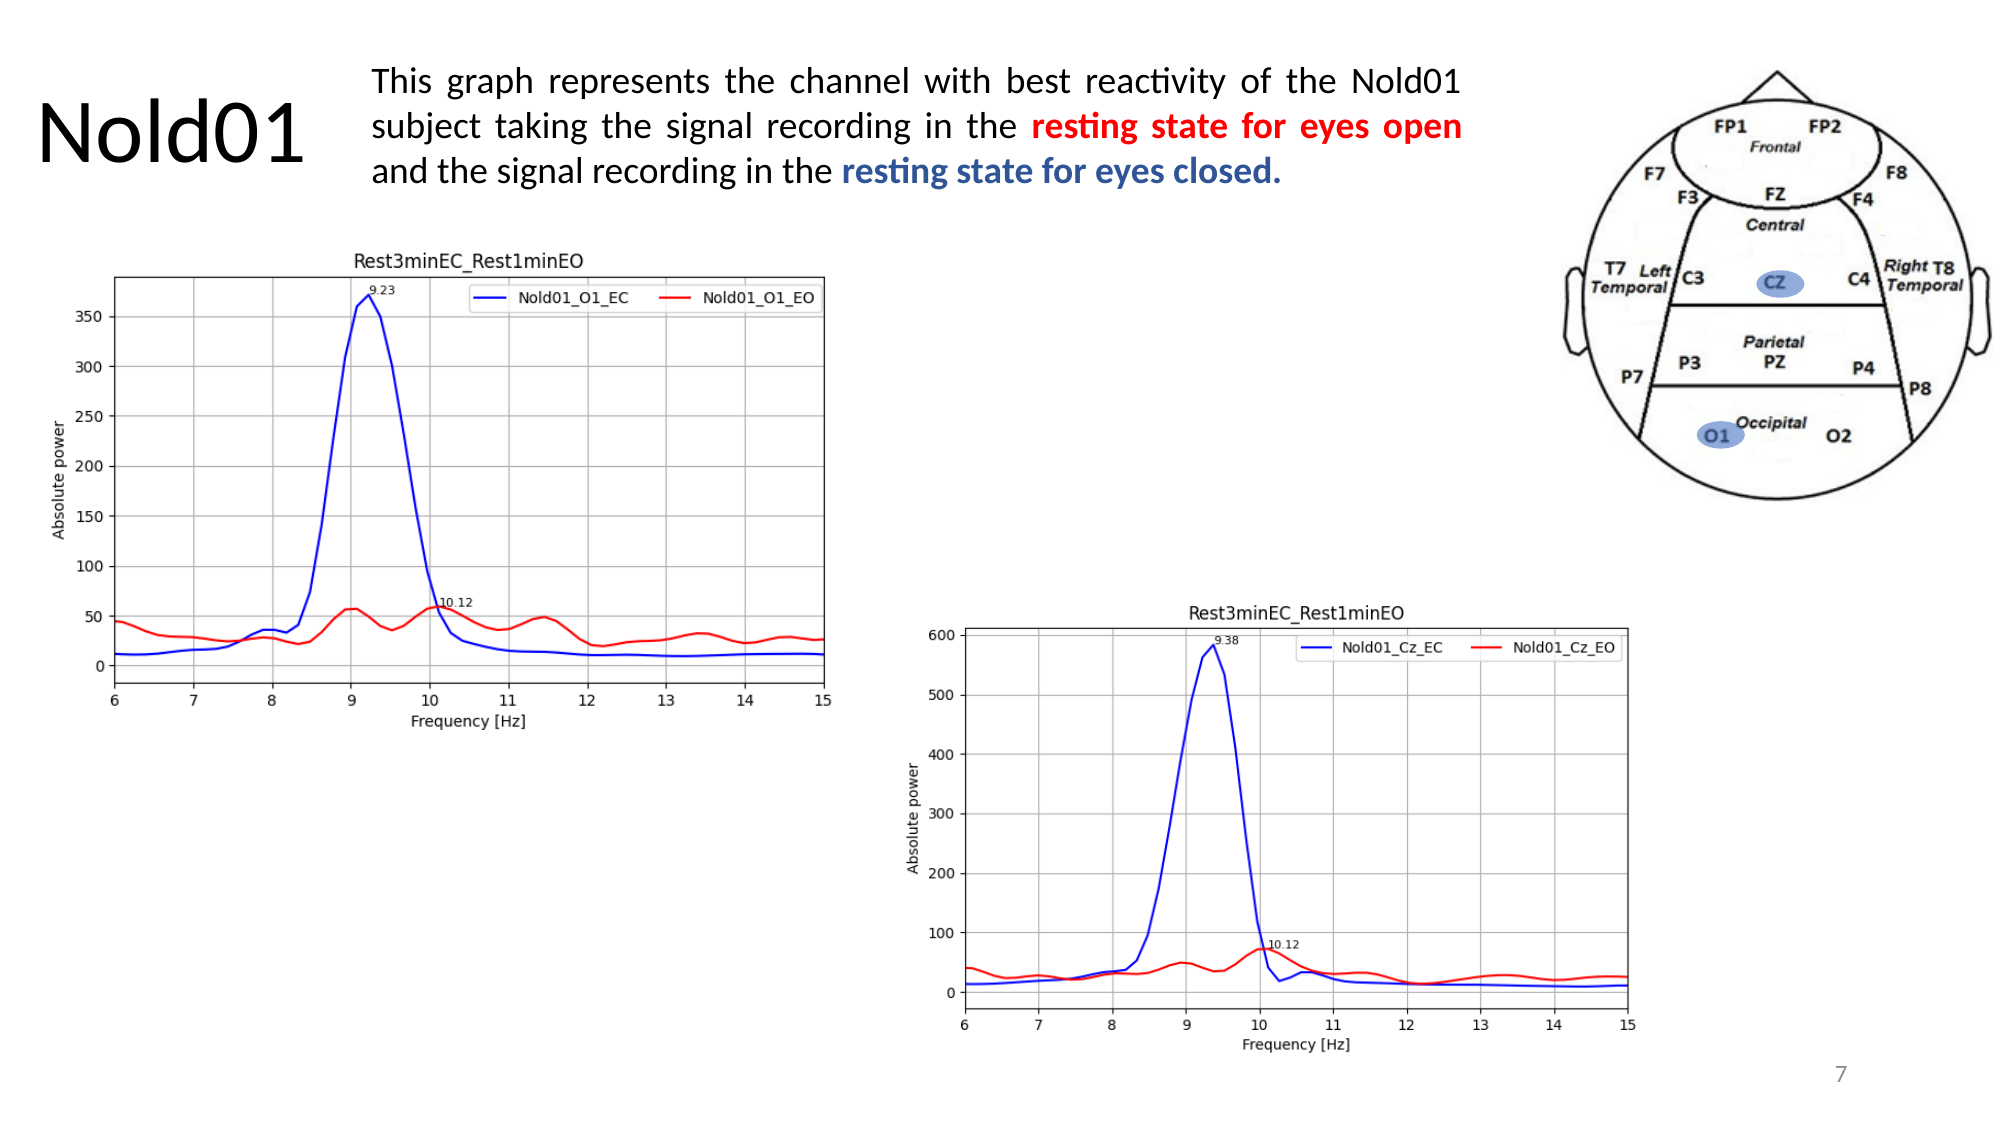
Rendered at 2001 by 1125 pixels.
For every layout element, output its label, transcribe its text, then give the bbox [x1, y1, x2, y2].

text_box Nold01 [21, 63, 322, 189]
picture [1560, 69, 2000, 509]
picture [0, 213, 1713, 1063]
text_box This graph represents the channel with best reactivity of the Nold01 subject taking the signal recording in the resting state for eyes open and the signal recording in the resting state for eyes closed. [356, 48, 1478, 199]
slide_number 7 [1412, 1042, 1863, 1103]
